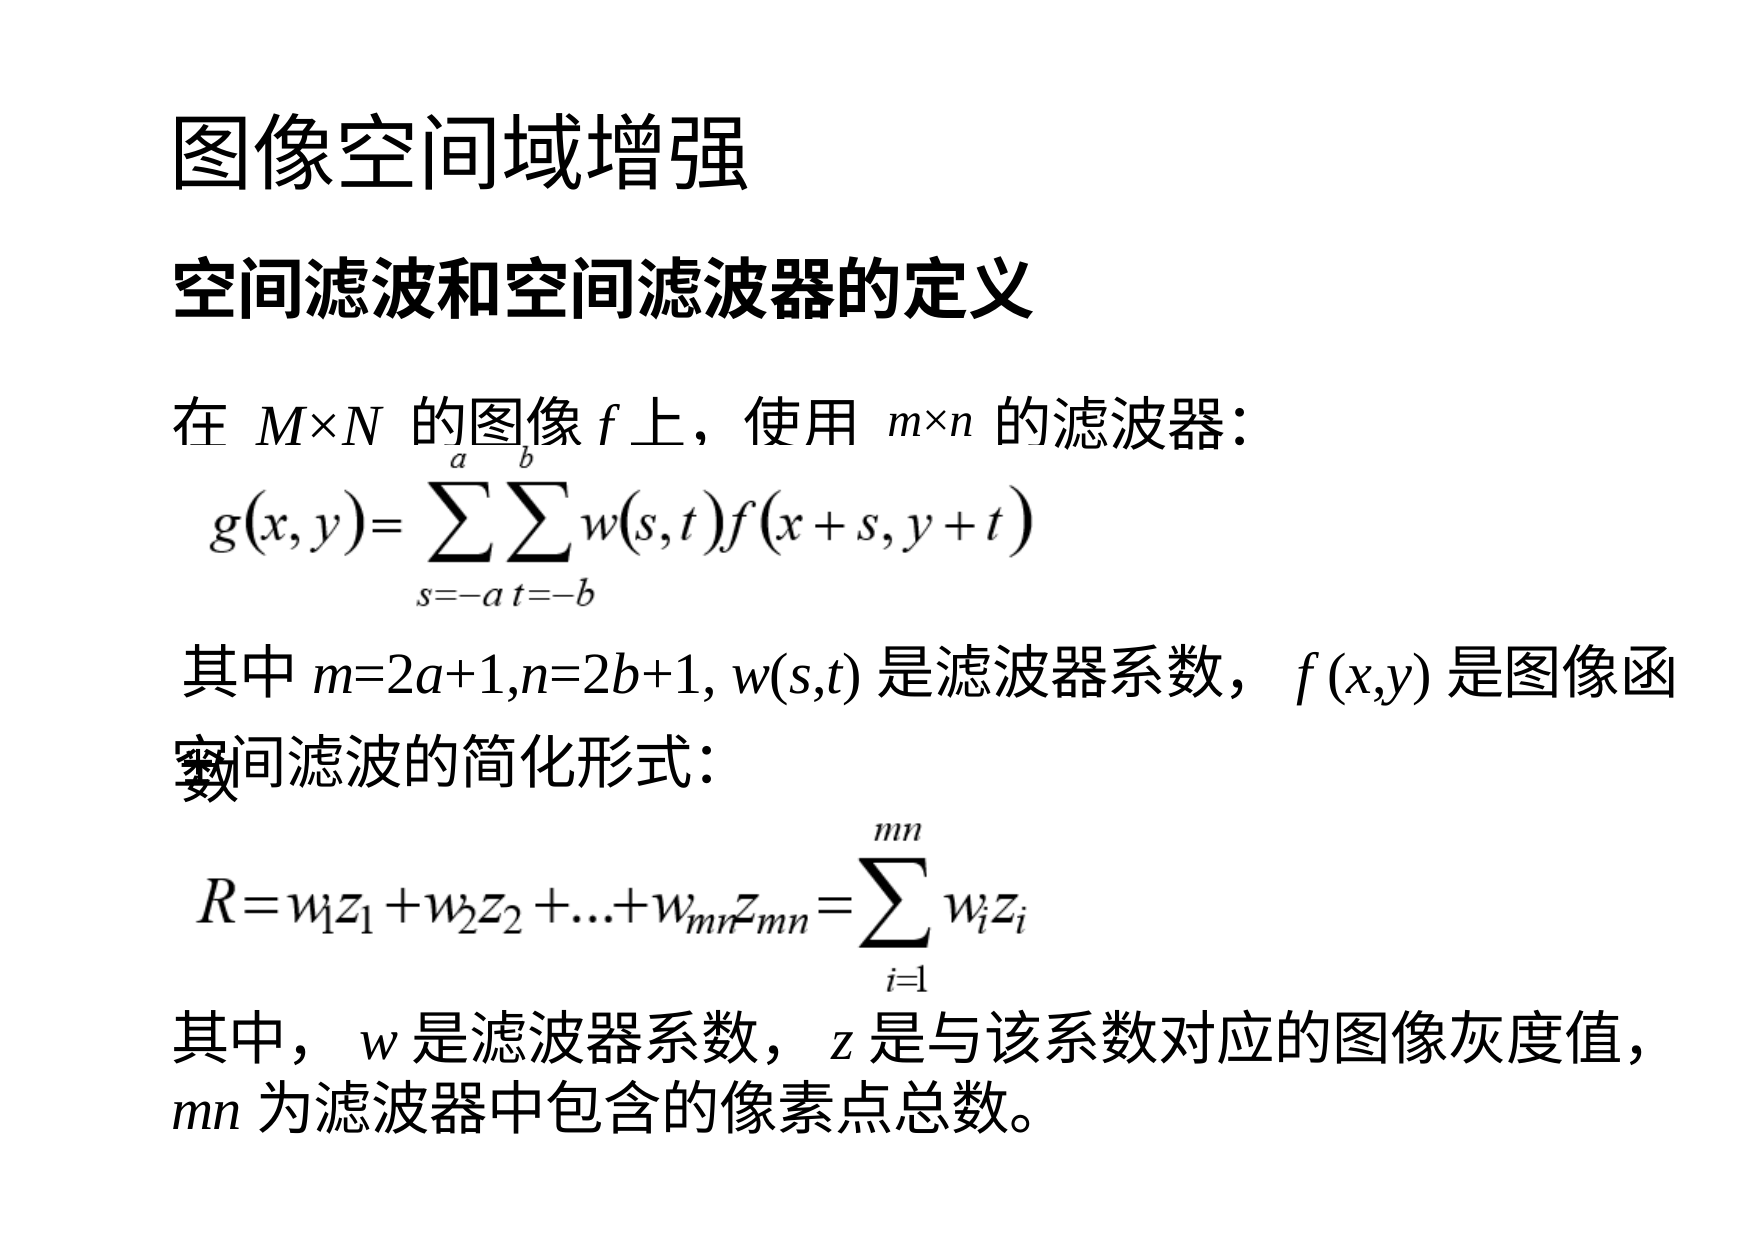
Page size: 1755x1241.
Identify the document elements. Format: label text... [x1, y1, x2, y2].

text_box 空间滤波和空间滤波器的定义 [169, 248, 1390, 327]
text_box 在 M×N 的图像f上，使用 m×n的滤波器： [169, 362, 1674, 463]
text_box 其中m=2a+1,n=2b+1, w(s,t)是滤波器系数，f (x,y)是图像函数 [179, 600, 1712, 810]
text_box 图像空间域增强 [169, 51, 1492, 201]
picture [179, 445, 1047, 622]
text_box 空间滤波的简化形式： 其中，w是滤波器系数，z是与该系数对应的图像灰度值，mn为滤波器中包含的像素点总数。 [169, 725, 1659, 1141]
picture [179, 808, 1041, 1003]
